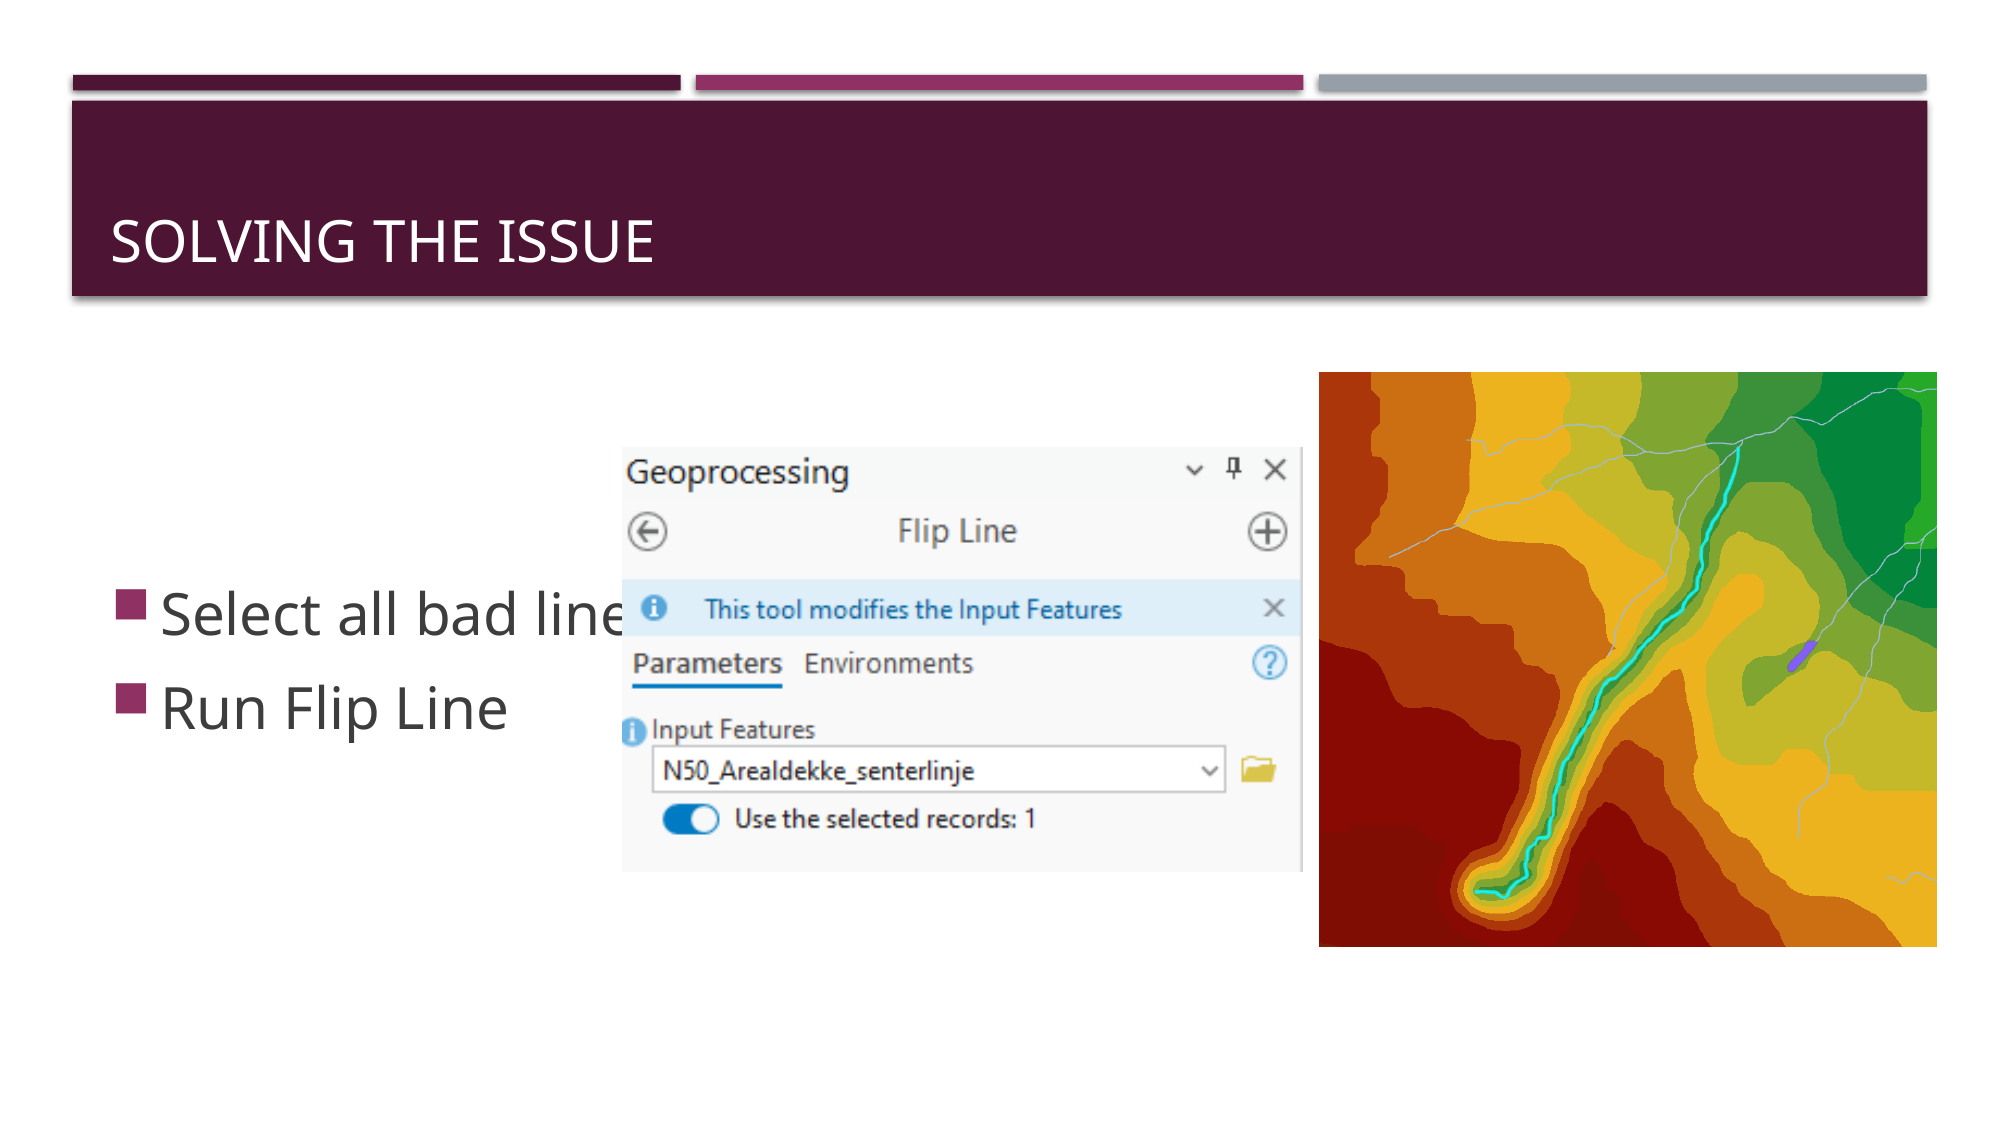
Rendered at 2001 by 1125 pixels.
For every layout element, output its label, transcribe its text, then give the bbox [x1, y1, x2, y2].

picture [621, 446, 1303, 872]
title Solving the issue [95, 115, 1905, 282]
picture [1318, 371, 1938, 947]
list Select all bad lines Run Flip Line [95, 357, 1905, 962]
